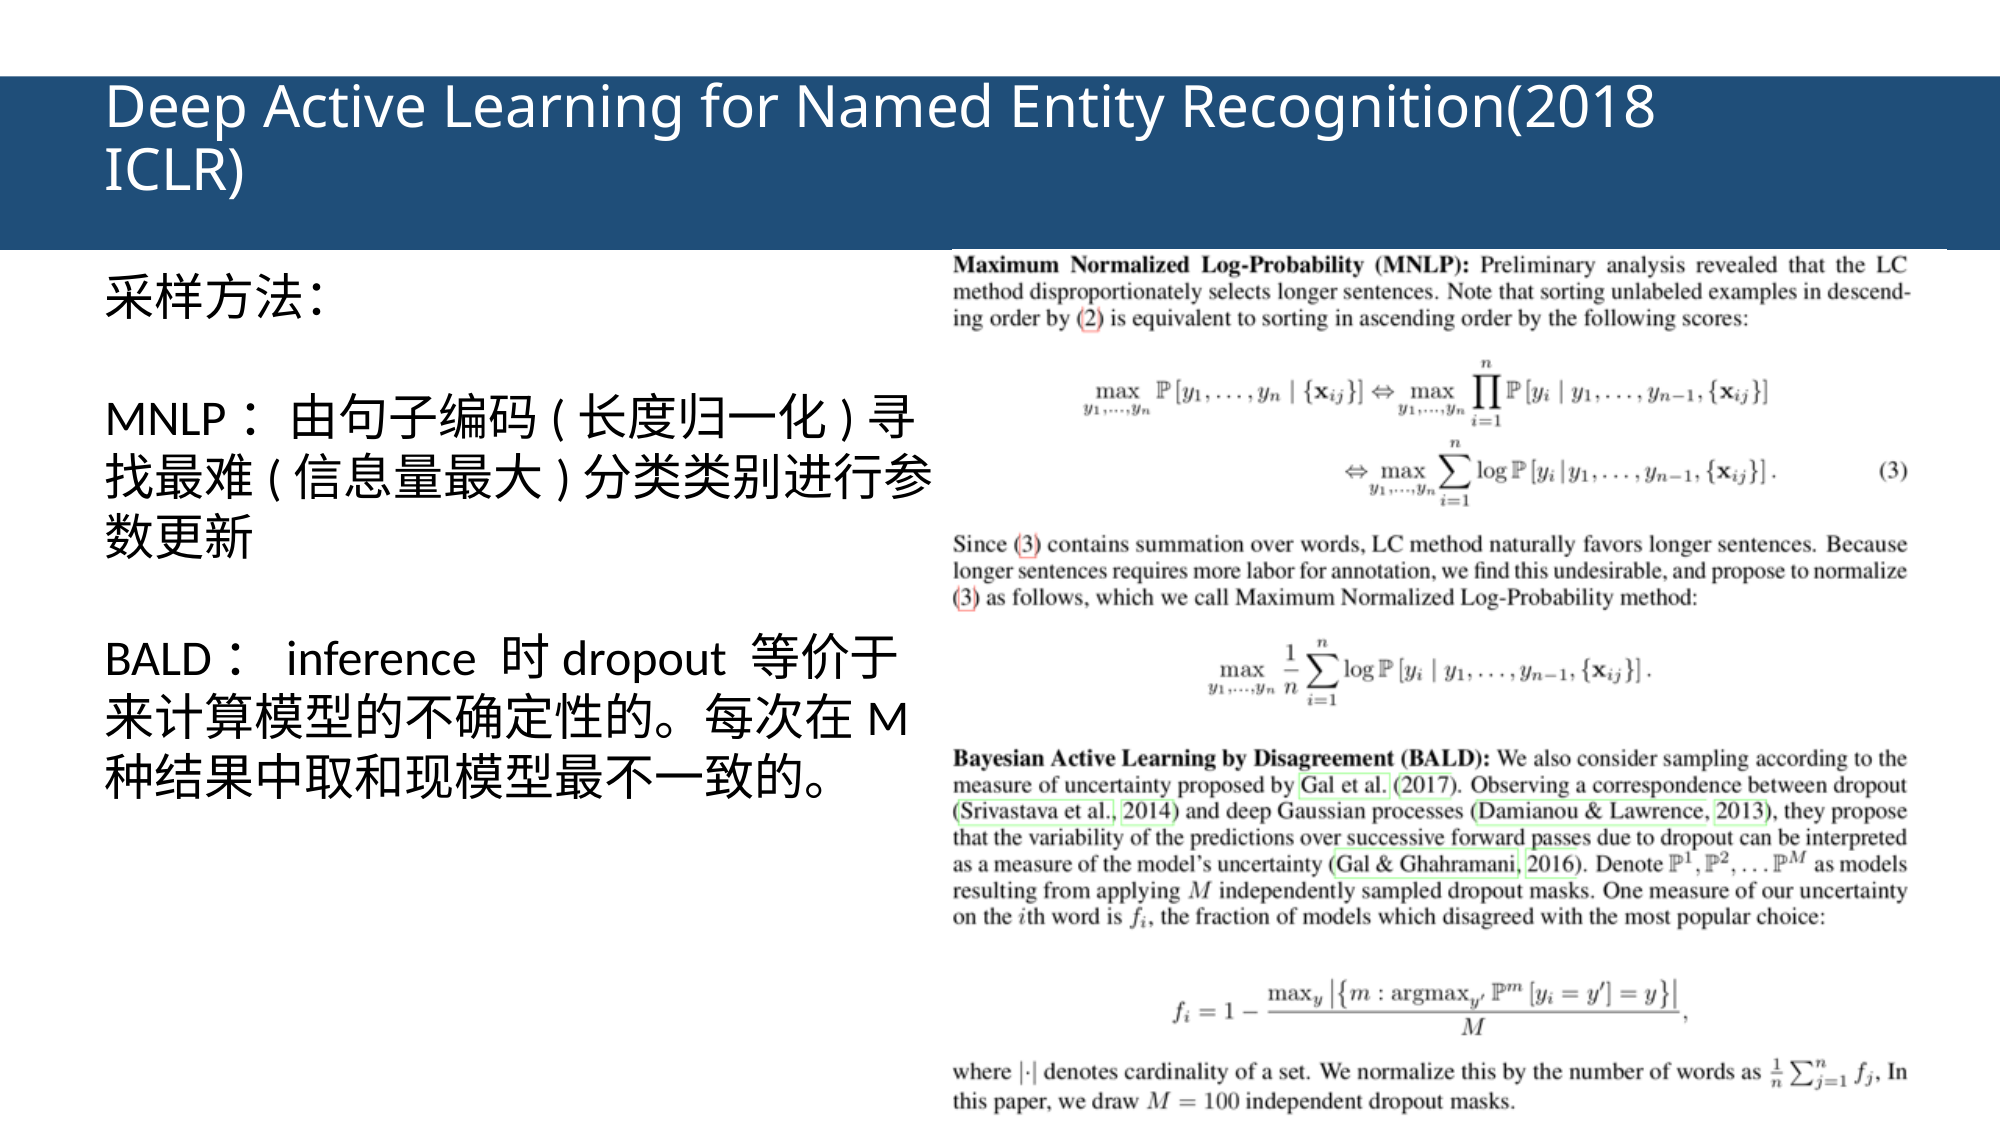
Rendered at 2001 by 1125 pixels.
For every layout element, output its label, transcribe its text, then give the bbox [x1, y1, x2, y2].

picture [952, 249, 1947, 1123]
list 采样方法： MNLP：由句子编码(长度归一化)寻找最难(信息量最大)分类类别进行参数更新 BALD：inference 时dropout 等价于来计算模型的不确定性的。每次在M种结果中取和现模型最不一致的。 [89, 257, 952, 972]
text_box [1815, 75, 2000, 251]
title Deep Active Learning for Named Entity Recognition(2018 ICLR) [89, 66, 1815, 257]
text_box [0, 75, 89, 251]
